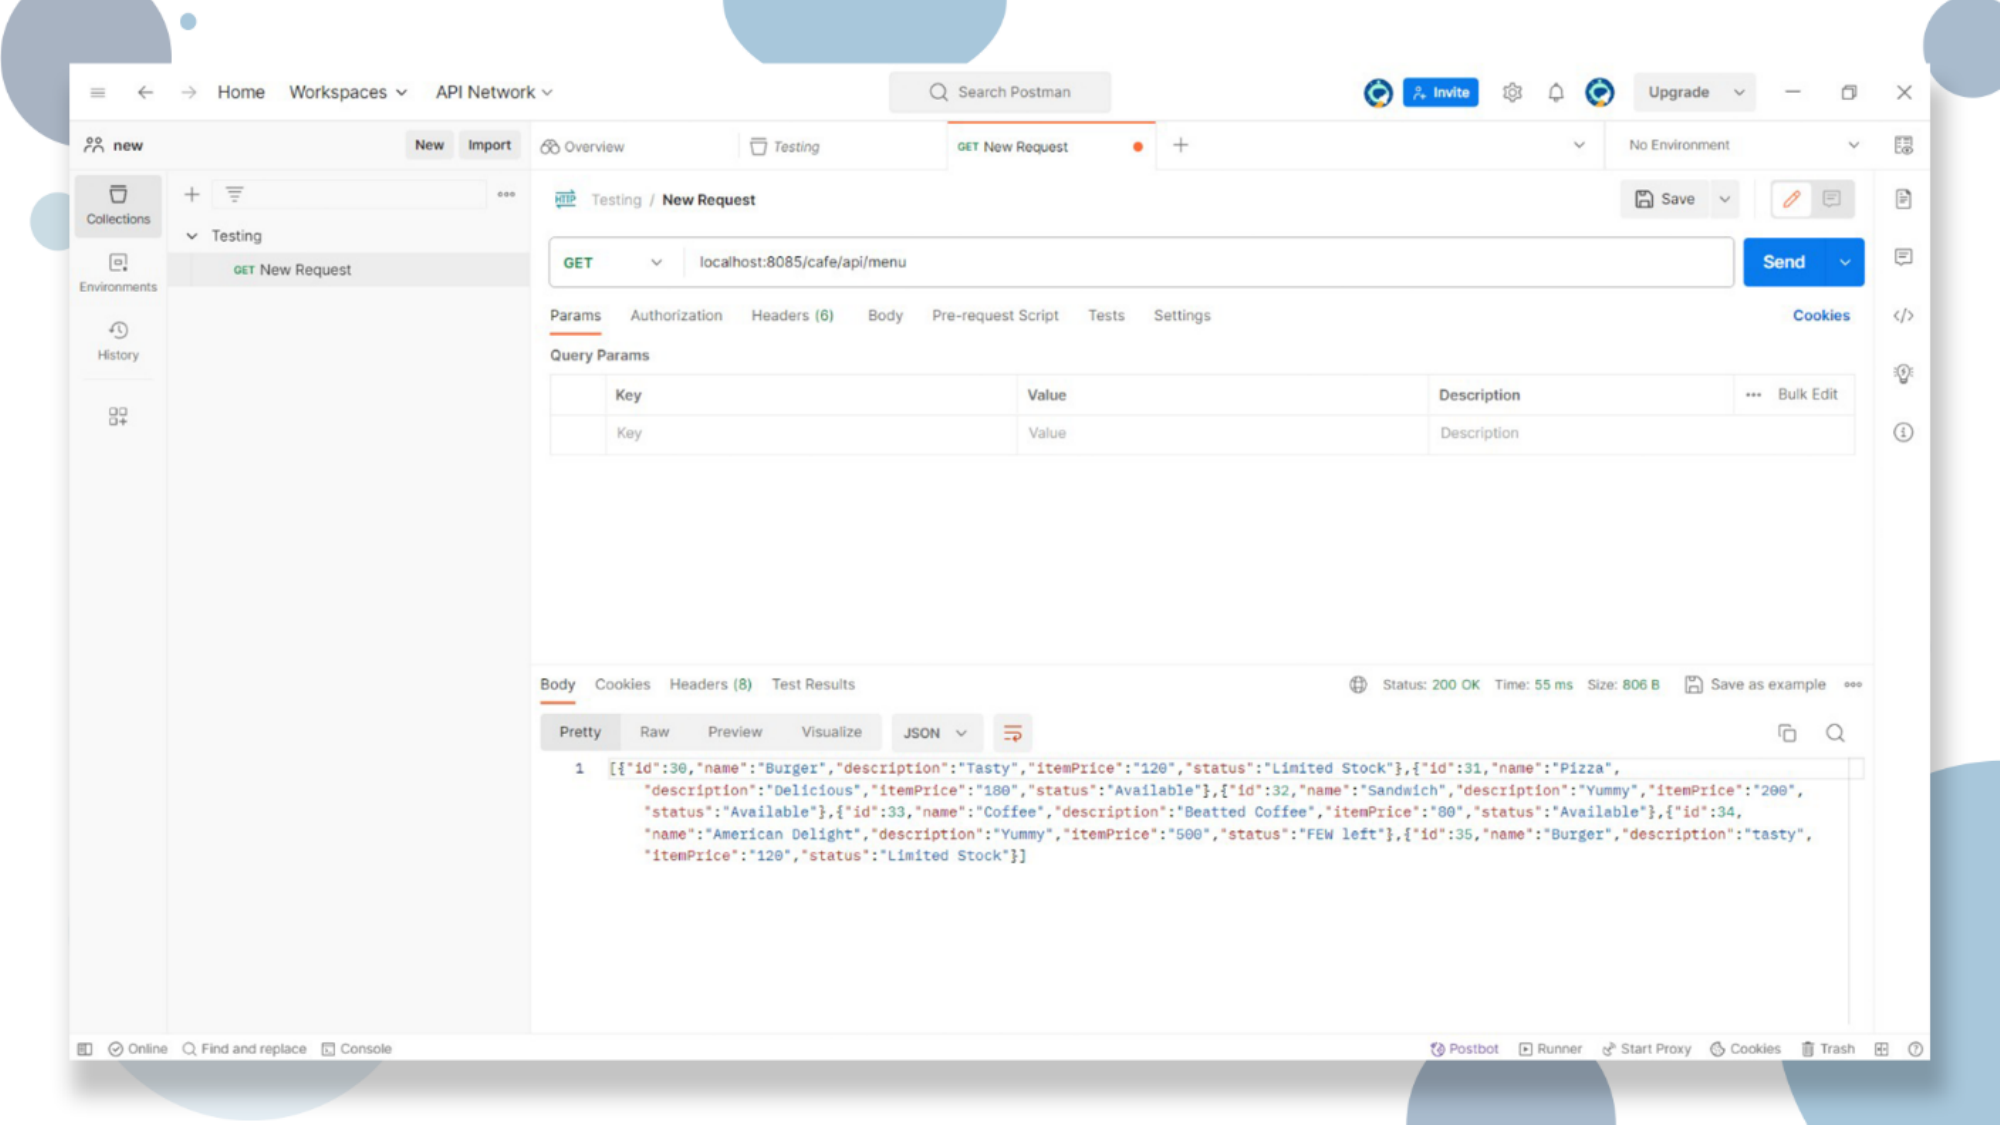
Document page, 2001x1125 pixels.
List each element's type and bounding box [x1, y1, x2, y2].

list [0, 0, 2000, 1125]
